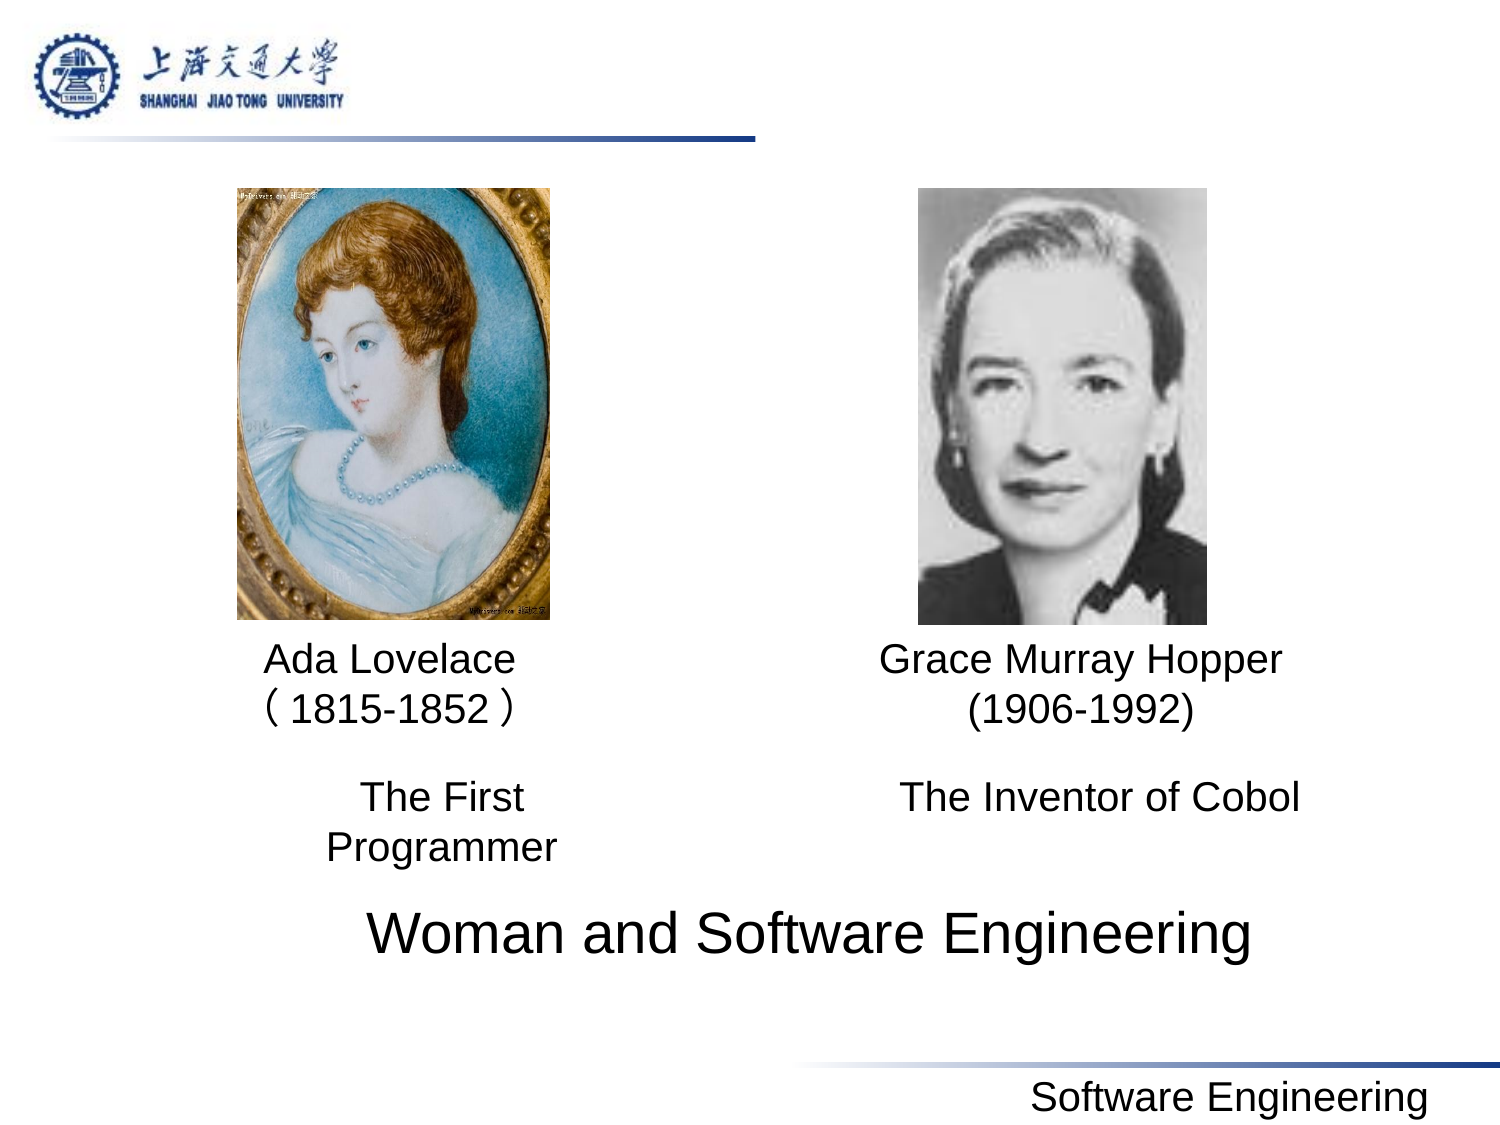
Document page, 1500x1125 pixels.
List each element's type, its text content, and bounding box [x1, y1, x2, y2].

text_box Ada Lovelace （1815-1852） [113, 624, 666, 740]
picture [0, 0, 1500, 1125]
text_box The First Programmer [223, 762, 661, 878]
text_box The Inventor of Cobol [881, 762, 1319, 828]
text_box Grace Murray Hopper (1906-1992) [843, 624, 1319, 740]
text_box Woman and Software Engineering [295, 887, 1325, 973]
